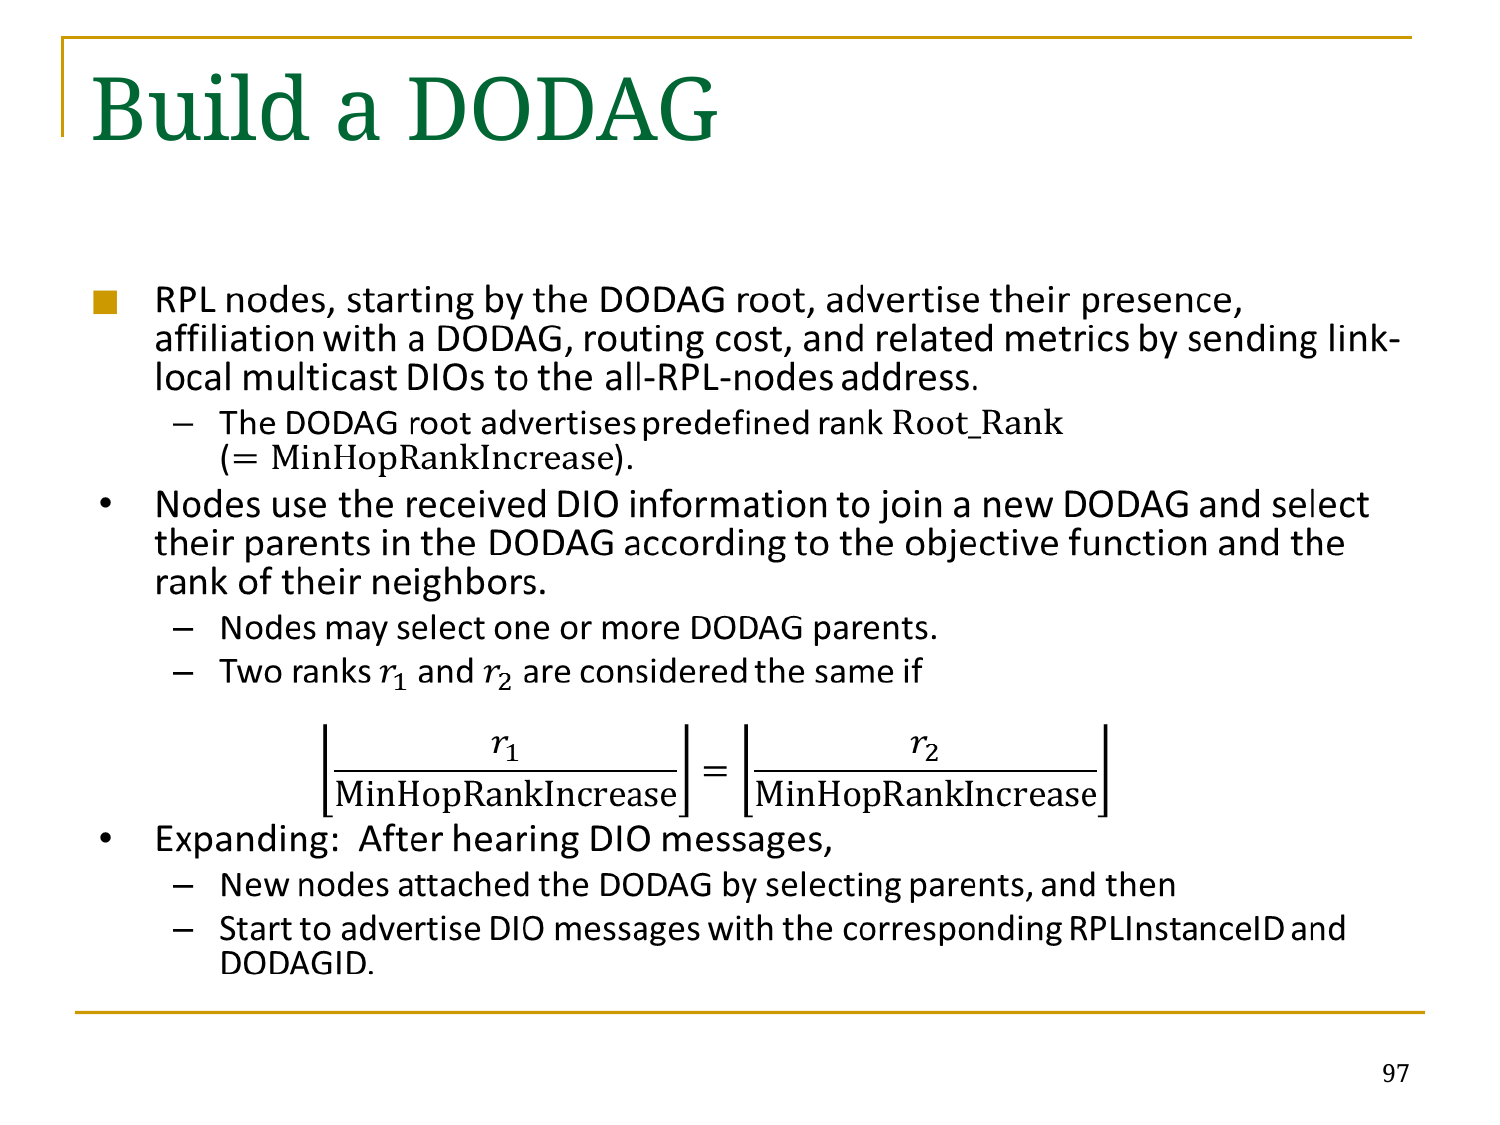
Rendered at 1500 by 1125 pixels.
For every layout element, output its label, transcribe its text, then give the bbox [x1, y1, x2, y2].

title Build a DODAG [75, 45, 1425, 233]
slide_number 97 [1074, 1023, 1426, 1100]
list [75, 262, 1425, 1006]
